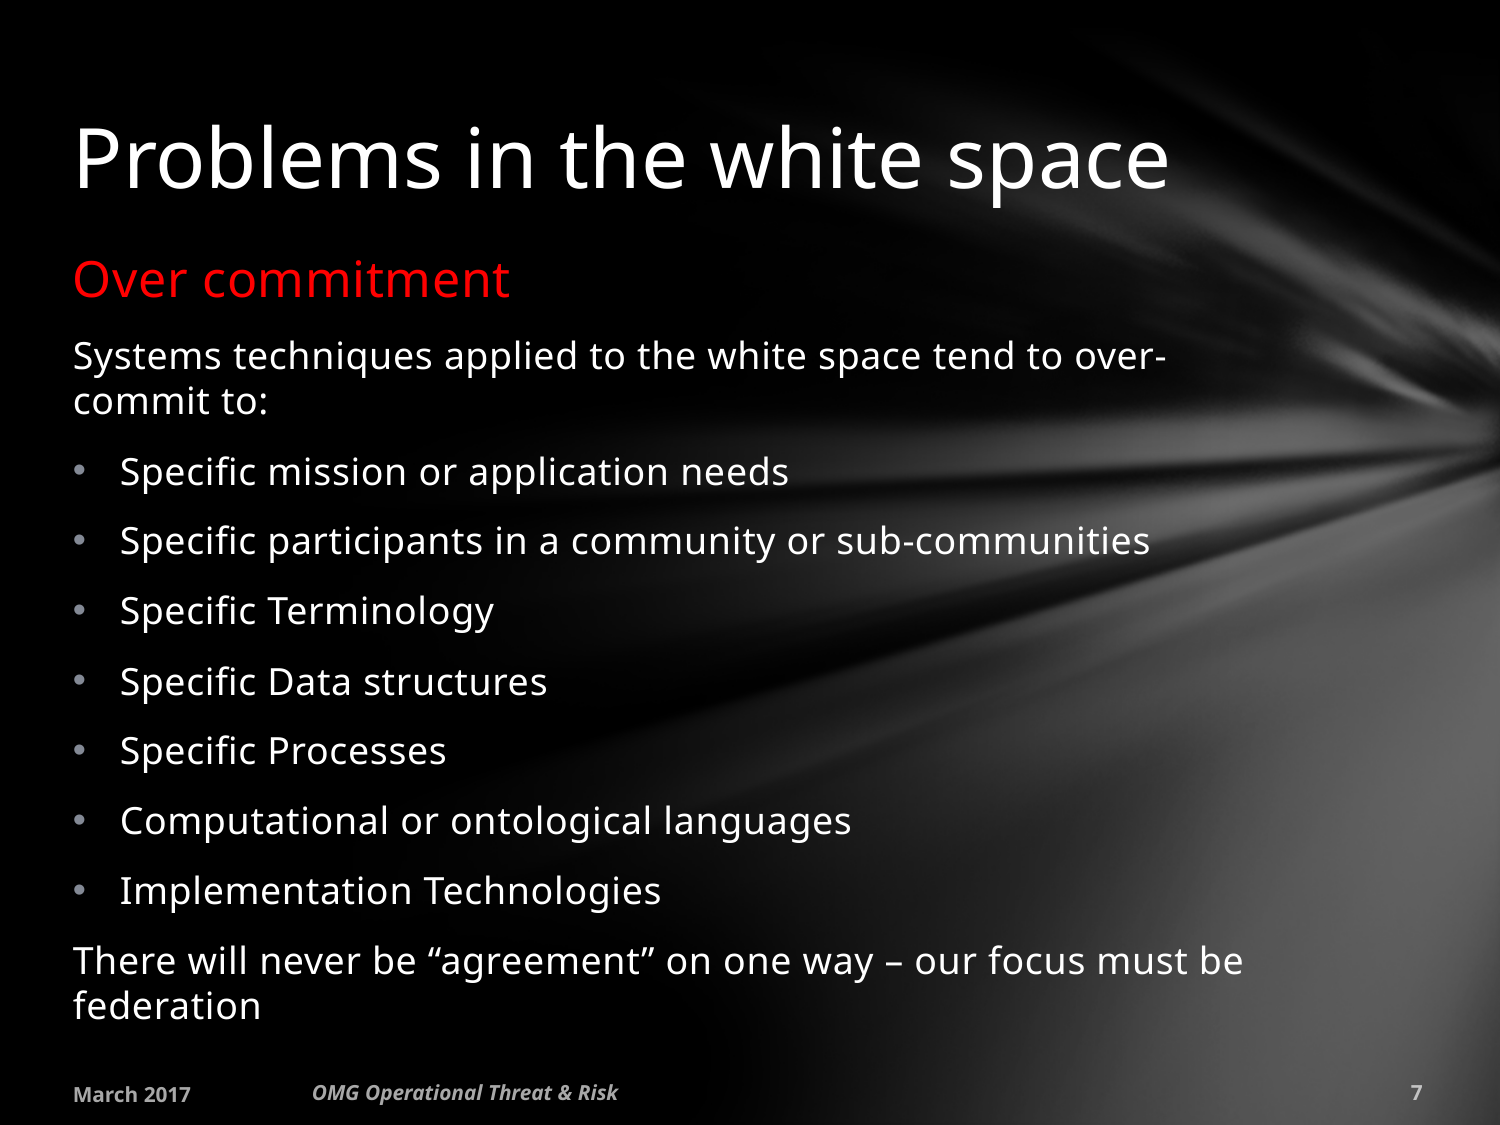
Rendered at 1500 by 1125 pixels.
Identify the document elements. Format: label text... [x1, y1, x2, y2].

footer OMG Operational Threat & Risk [296, 1073, 968, 1115]
slide_number 7 [1293, 1073, 1438, 1115]
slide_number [57, 1073, 296, 1115]
list Over commitment Systems techniques applied to the white space tend to over-commit to: Specific mission or application needs Specific participants in a community or sub-communities Specific Terminology Specific Data structures Specific Processes Computational or ontological languages Implementation Technologies There will never be “agreement” on one way – our focus must be federation [57, 239, 1318, 1015]
title Problems in the white space [57, 37, 1318, 213]
